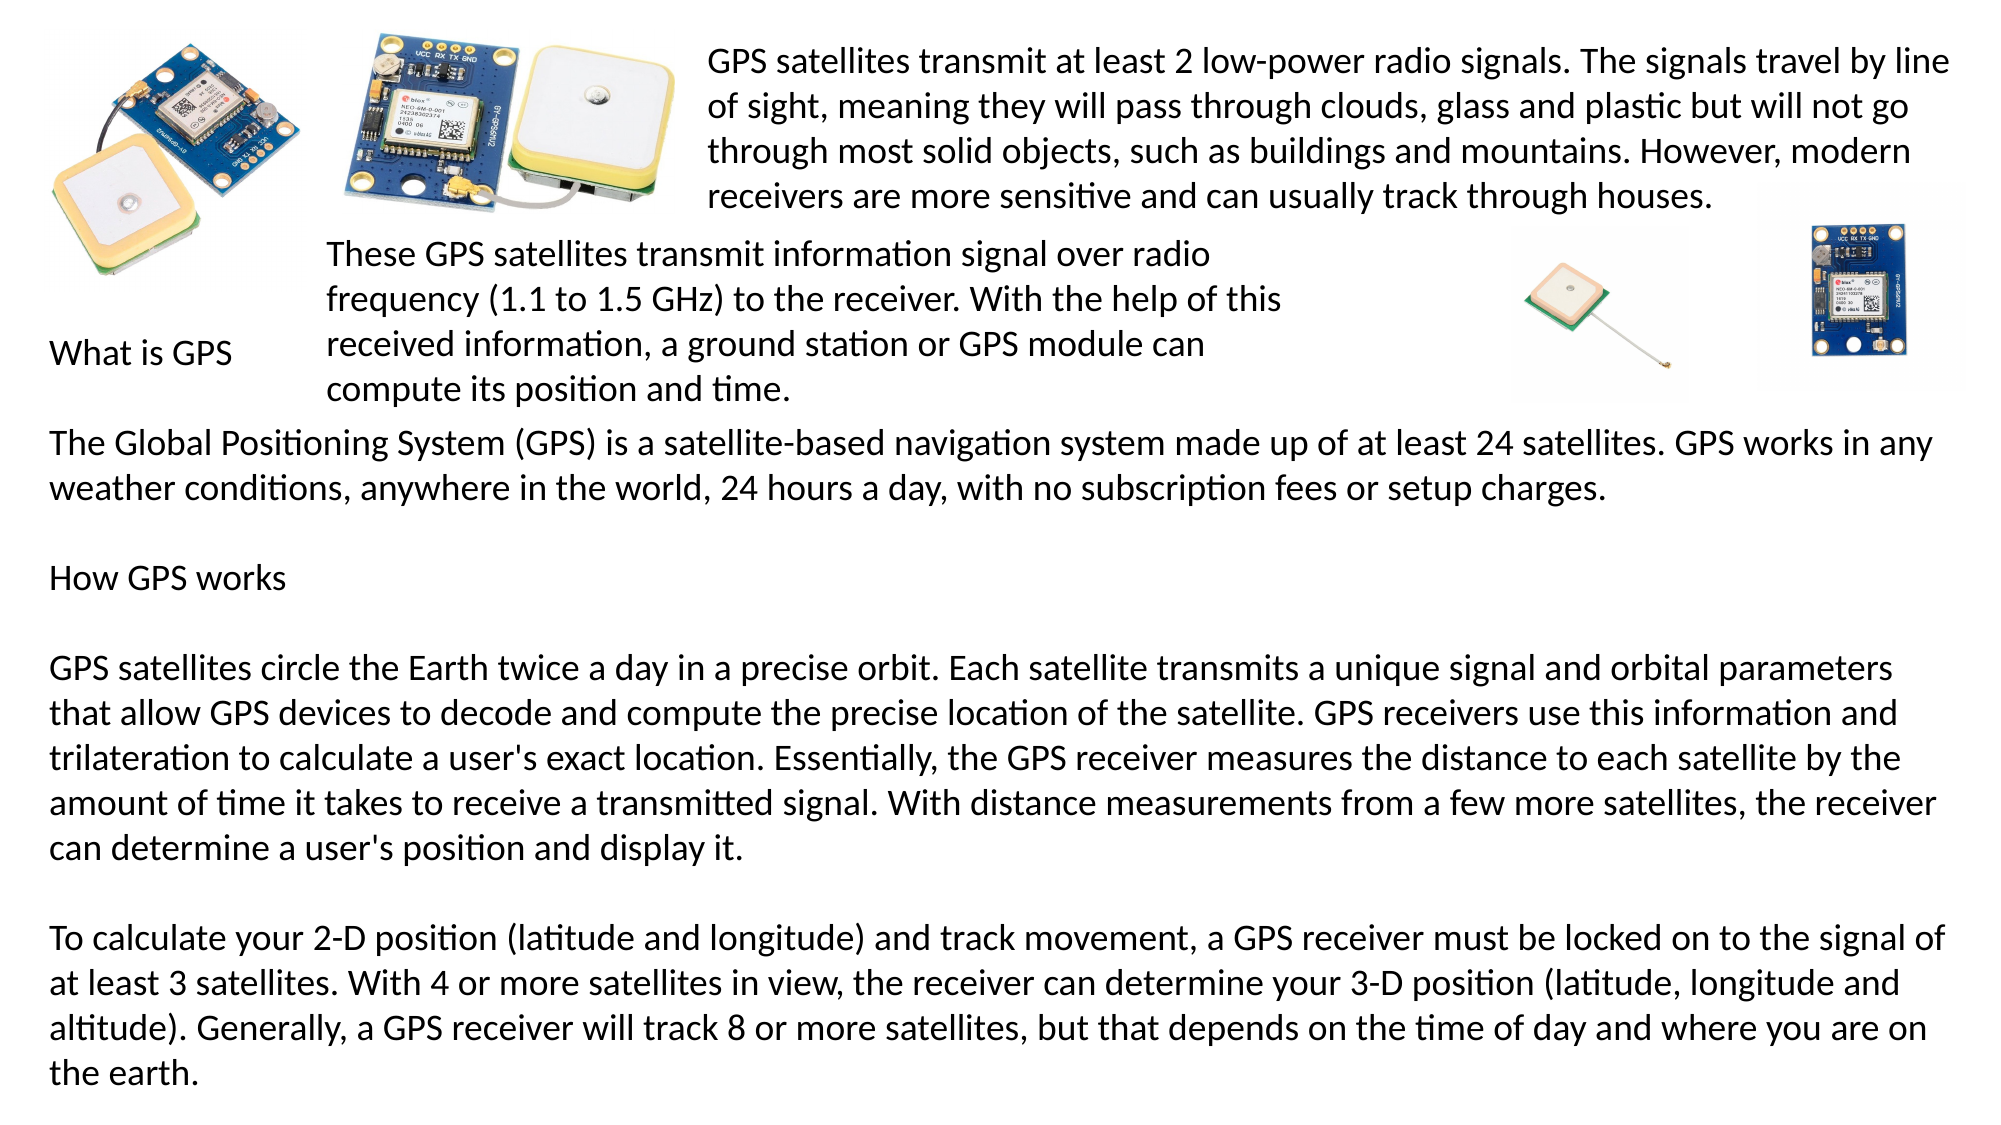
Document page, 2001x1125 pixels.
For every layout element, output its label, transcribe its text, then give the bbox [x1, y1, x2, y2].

text_box What is GPS The Global Positioning System (GPS) is a satellite-based navigation system made up of at least 24 satellites. GPS works in any weather conditions, anywhere in the world, 24 hours a day, with no subscription fees or setup charges. How GPS works GPS satellites circle the Earth twice a day in a precise orbit. Each satellite transmits a unique signal and orbital parameters that allow GPS devices to decode and compute the precise location of the satellite. GPS receivers use this information and trilateration to calculate a user's exact location. Essentially, the GPS receiver measures the distance to each satellite by the amount of time it takes to receive a transmitted signal. With distance measurements from a few more satellites, the receiver can determine a user's position and display it. To calculate your 2-D position (latitude and longitude) and track movement, a GPS receiver must be locked on to the signal of at least 3 satellites. With 4 or more satellites in view, the receiver can determine your 3-D position (latitude, longitude and altitude). Generally, a GPS receiver will track 8 or more satellites, but that depends on the time of day and where you are on the earth. [34, 320, 1966, 1100]
picture [342, 29, 675, 214]
text_box GPS satellites transmit at least 2 low-power radio signals. The signals travel by line of sight, meaning they will pass through clouds, glass and plastic but will not go through most solid objects, such as buildings and mountains. However, modern receivers are more sensitive and can usually track through houses. [692, 29, 2000, 224]
picture [1511, 226, 1689, 404]
picture [1757, 182, 1966, 391]
text_box These GPS satellites transmit information signal over radio frequency (1.1 to 1.5 GHz) to the receiver. With the help of this received information, a ground station or GPS module can compute its position and time. [311, 221, 1312, 417]
picture [43, 29, 307, 292]
